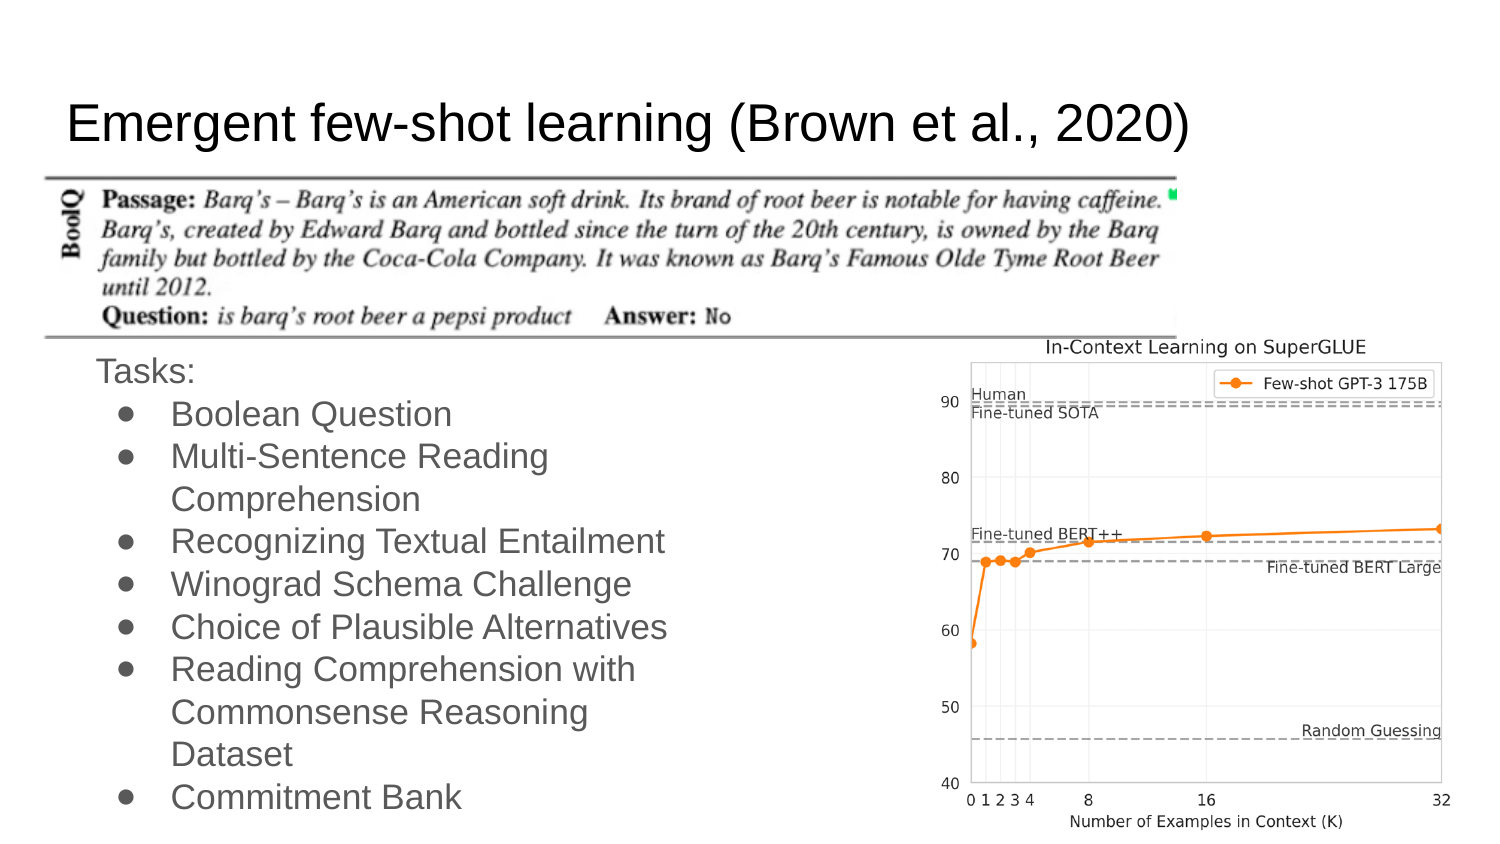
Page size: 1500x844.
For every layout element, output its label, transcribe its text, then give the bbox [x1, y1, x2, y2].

text_box Tasks: Boolean Question Multi-Sentence Reading Comprehension Recognizing Textual Entailment Winograd Schema Challenge Choice of Plausible Alternatives Reading Comprehension with Commonsense Reasoning Dataset Commitment Bank [80, 347, 723, 844]
title Emergent few-shot learning (Brown et al., 2020) [51, 72, 1449, 167]
picture [34, 166, 1482, 844]
